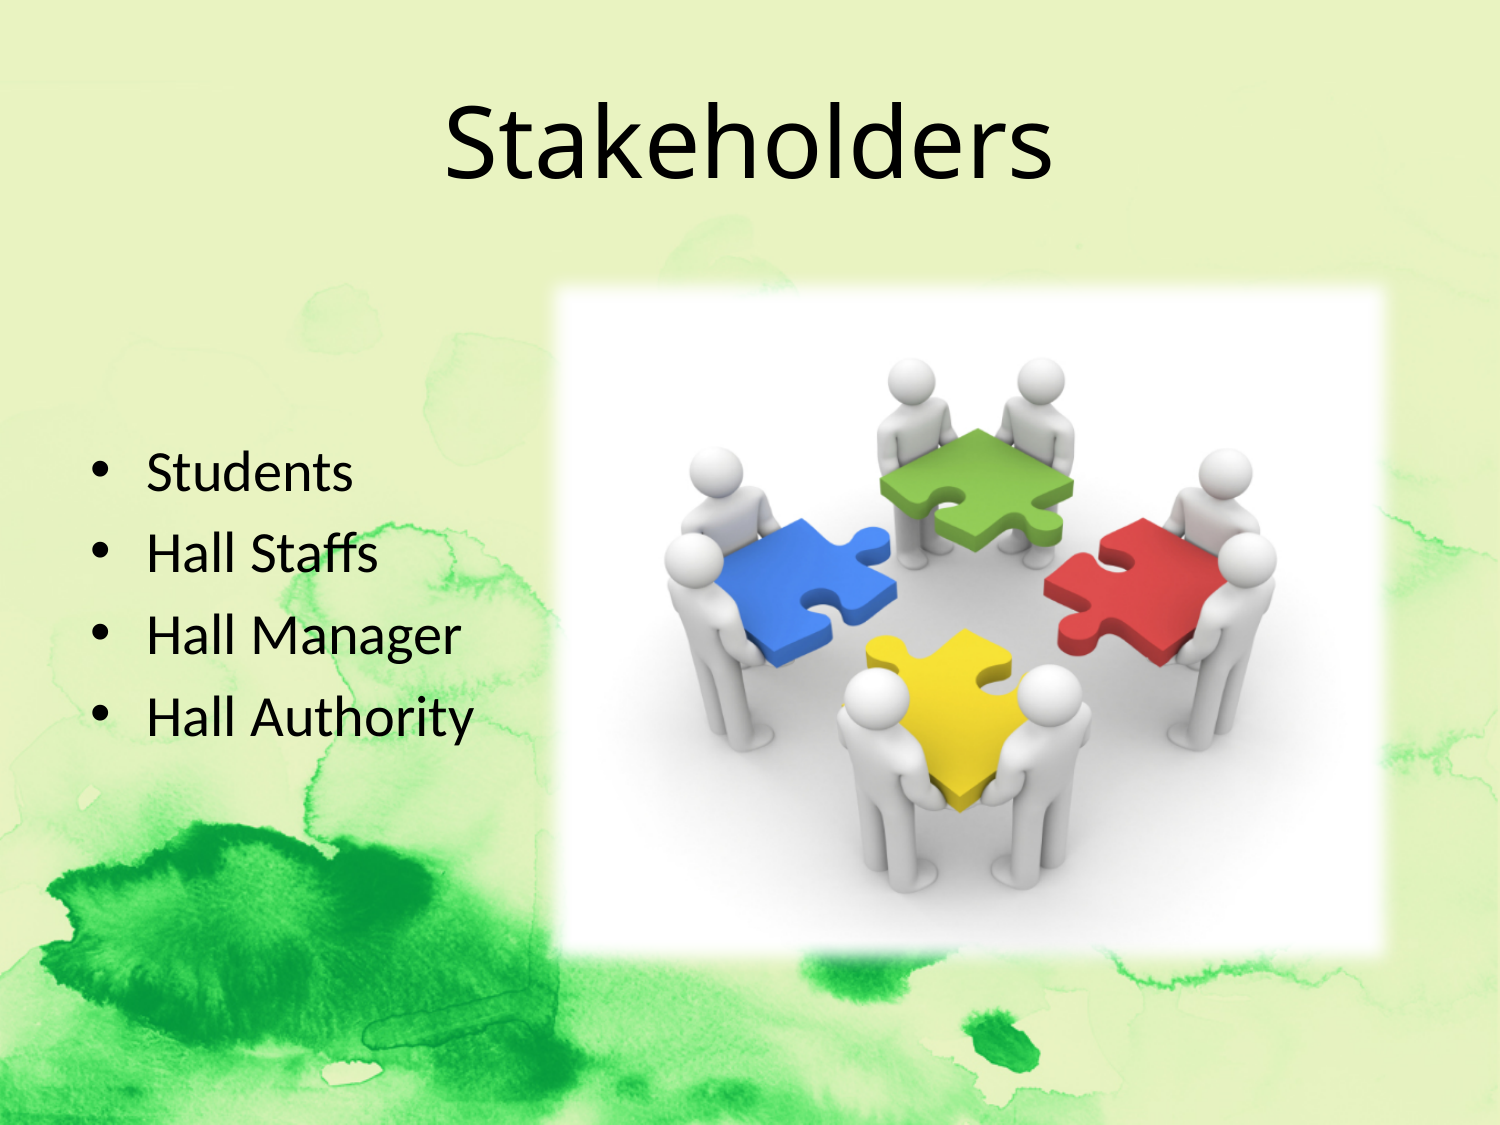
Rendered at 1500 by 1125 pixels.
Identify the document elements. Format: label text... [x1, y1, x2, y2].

list Students Hall Staffs Hall Manager Hall Authority [75, 262, 1425, 1005]
title Stakeholders [75, 45, 1425, 233]
picture [0, 0, 1500, 1125]
